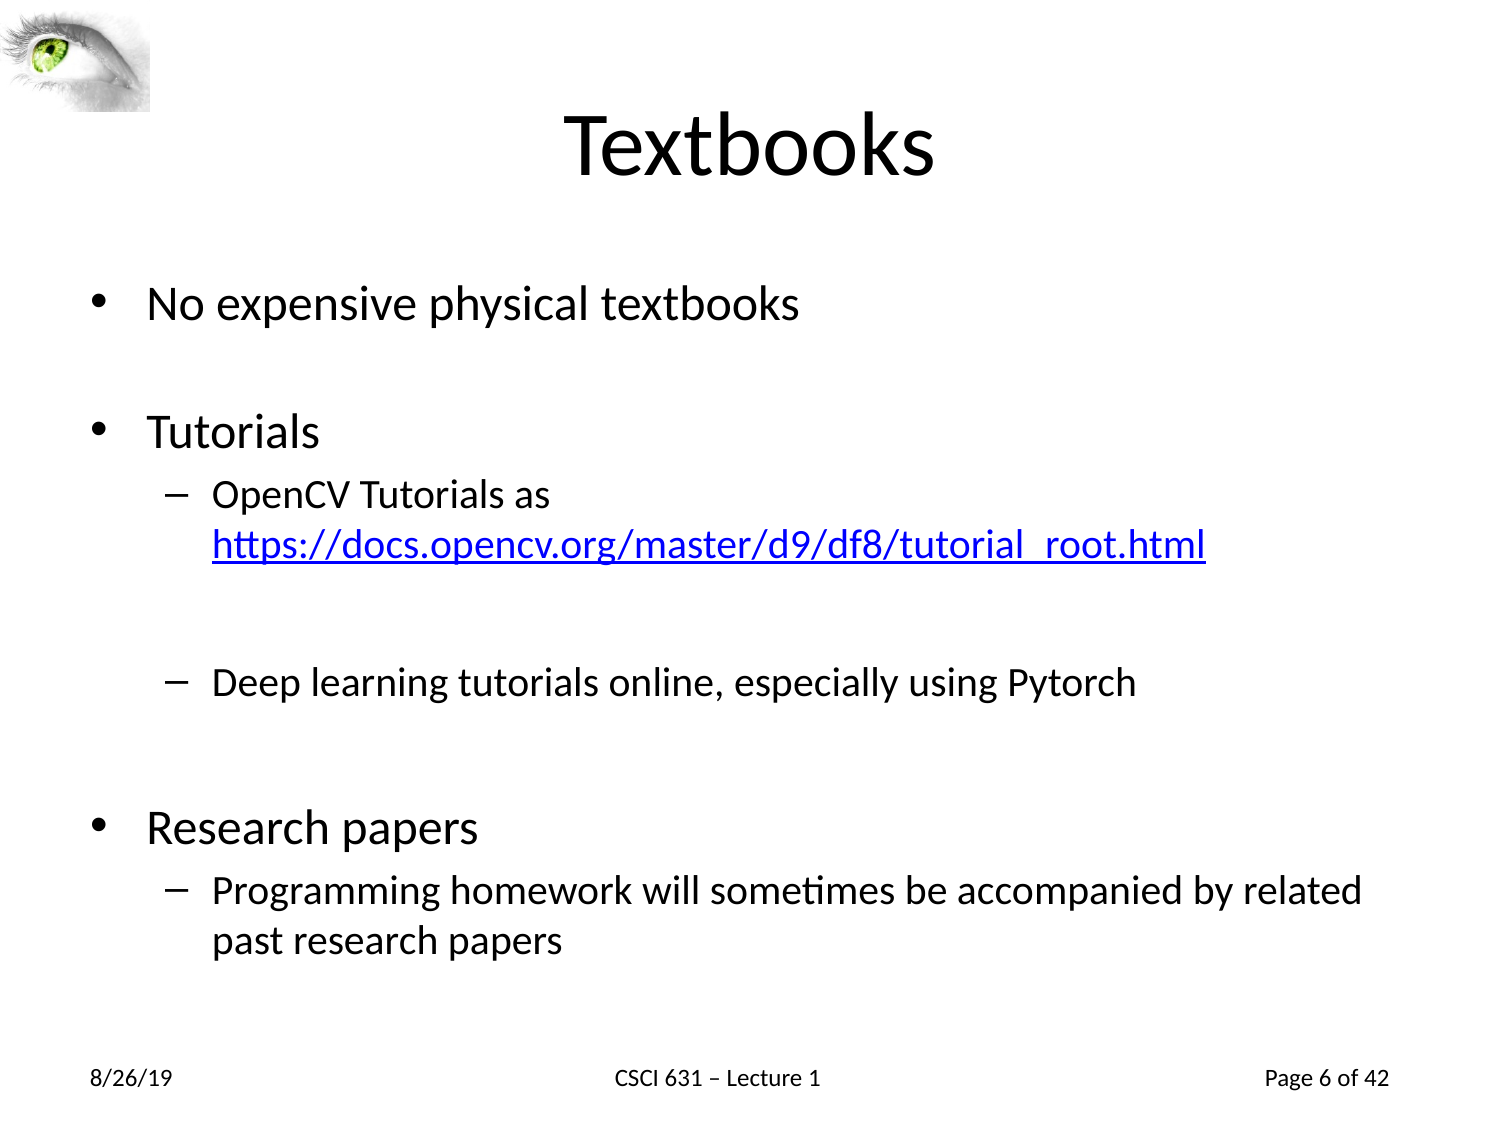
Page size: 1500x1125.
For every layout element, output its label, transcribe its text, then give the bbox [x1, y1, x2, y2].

picture [0, 0, 150, 112]
list No expensive physical textbooks Tutorials OpenCV Tutorials as https://docs.opencv.org/master/d9/df8/tutorial_root.html Deep learning tutorials online, especially using Pytorch Research papers Programming homework will sometimes be accompanied by related past research papers [75, 262, 1425, 1005]
title Textbooks [75, 45, 1425, 233]
